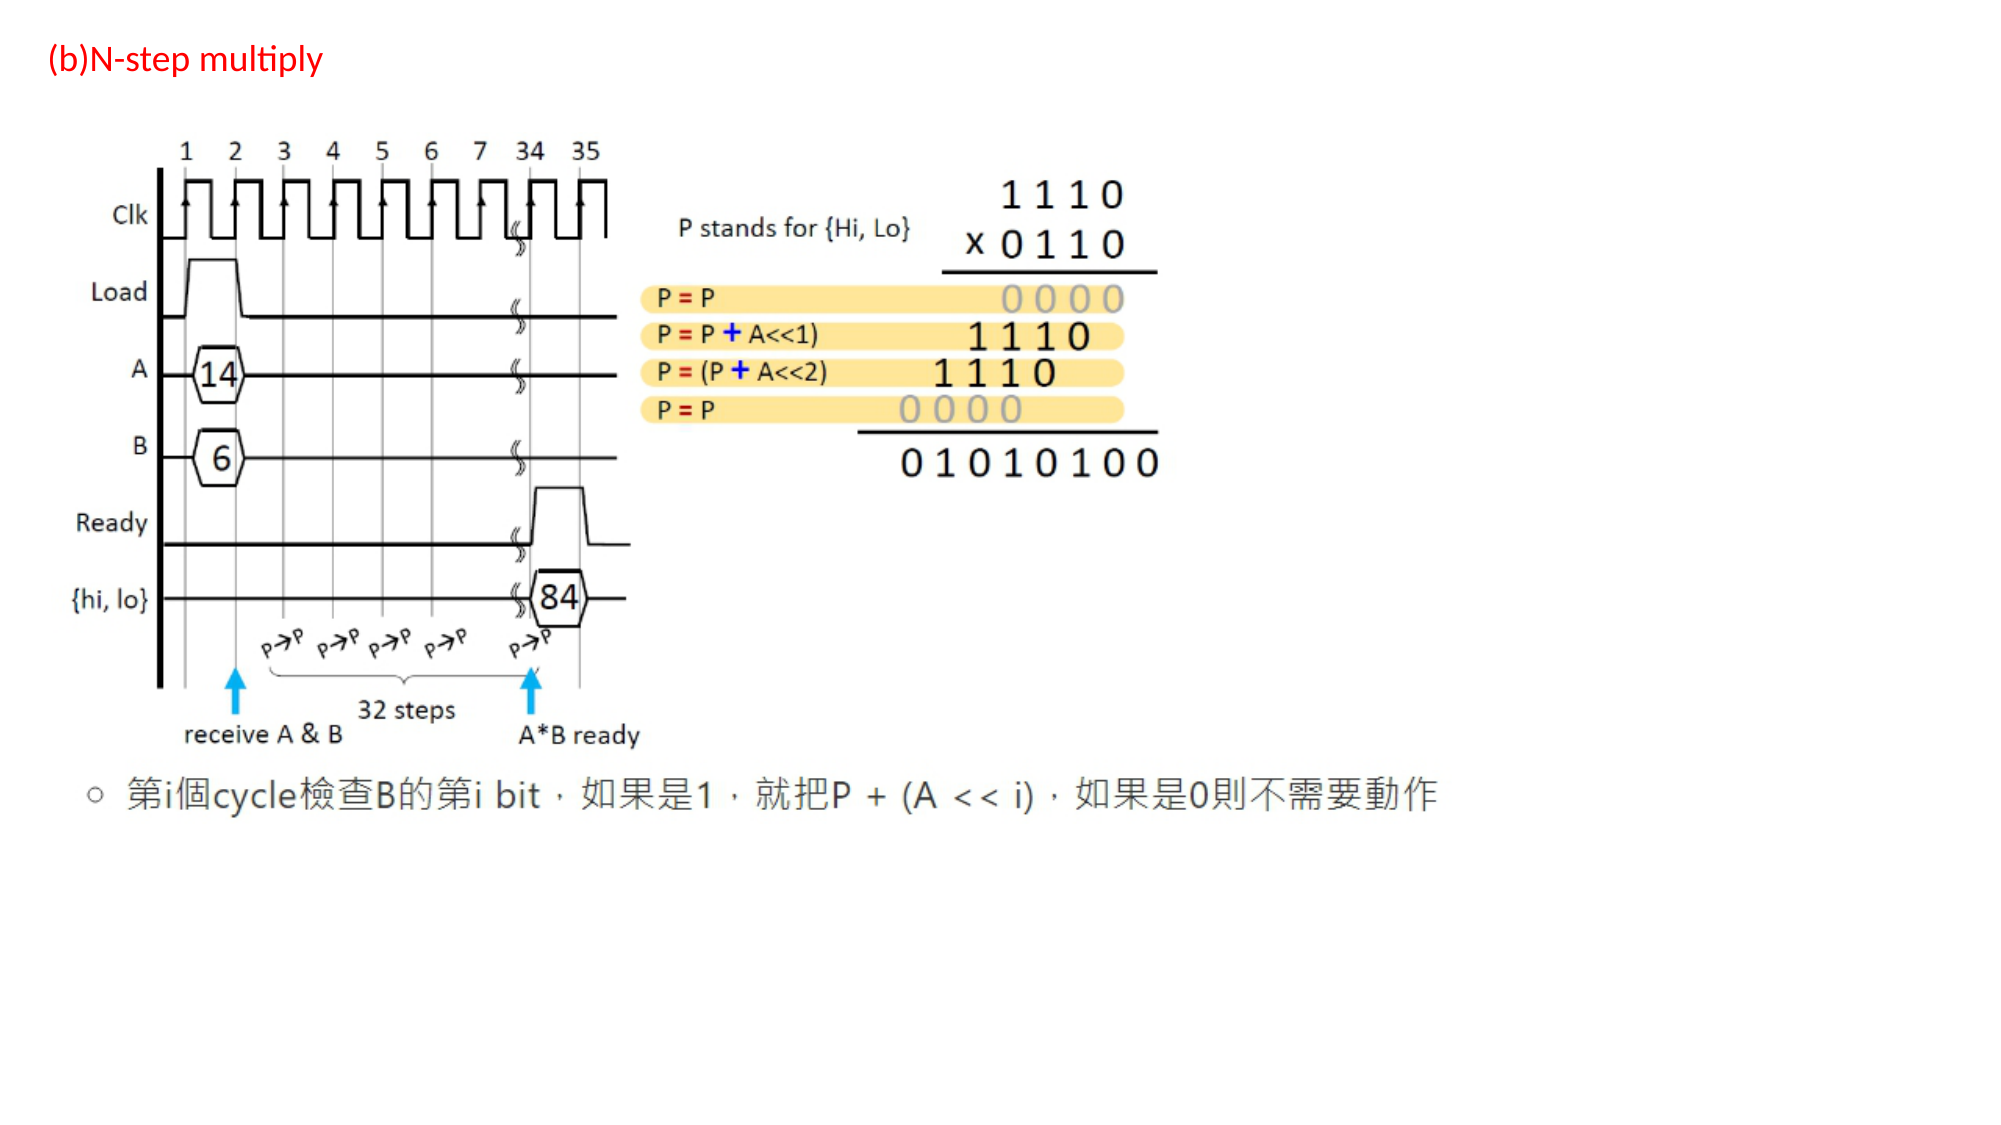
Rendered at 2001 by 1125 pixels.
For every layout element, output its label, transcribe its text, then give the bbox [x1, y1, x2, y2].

text_box (b)N-step multiply [32, 26, 342, 132]
picture [50, 132, 1466, 824]
